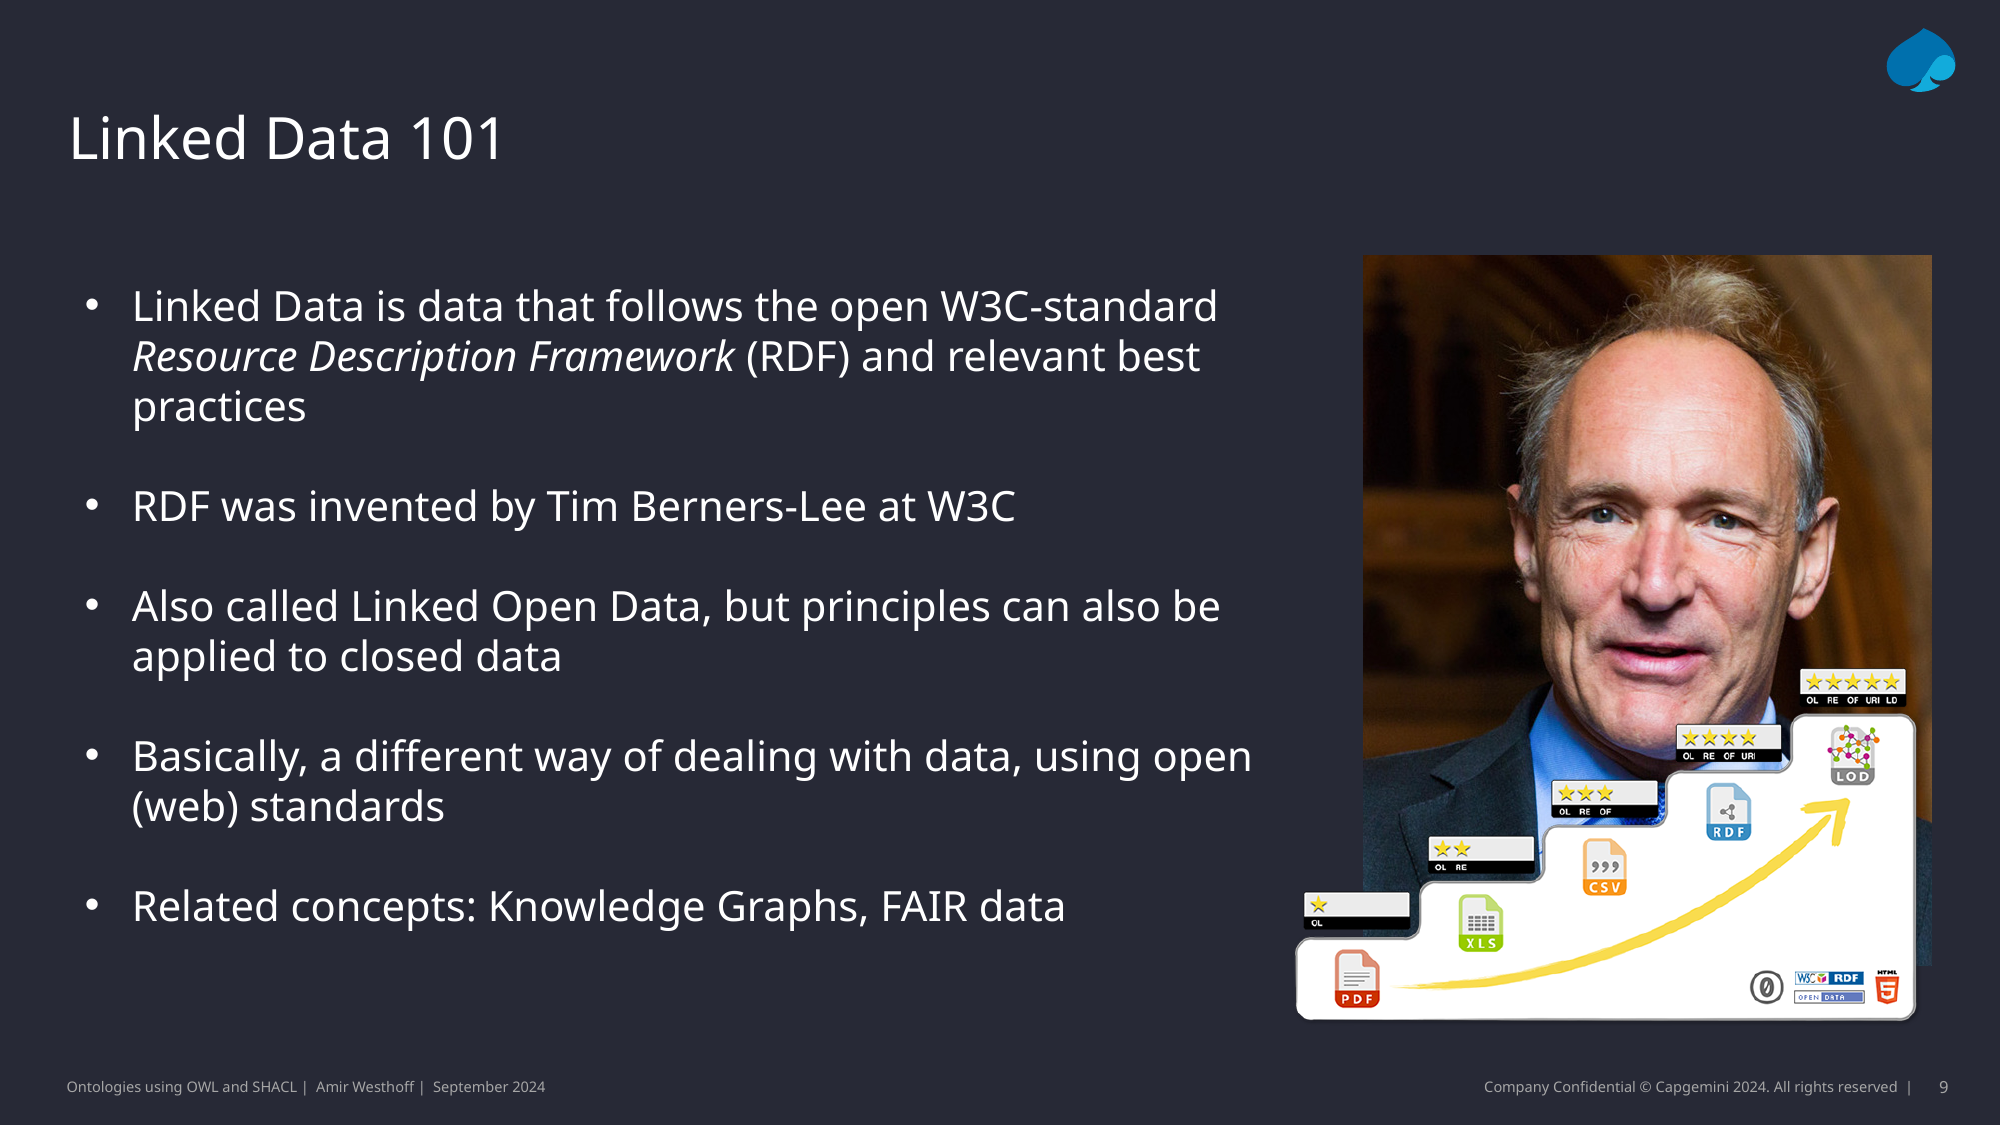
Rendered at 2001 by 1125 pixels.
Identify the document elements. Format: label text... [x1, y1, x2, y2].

picture [1291, 255, 1932, 1027]
title Linked Data 101 [68, 42, 1874, 173]
text_box Linked Data is data that follows the open W3C-standard Resource Description Framework (RDF) and relevant best practices RDF was invented by Tim Berners-Lee at W3C Also called Linked Open Data, but principles can also be applied to closed data Basically, a different way of dealing with data, using open (web) standards Related concepts: Knowledge Graphs, FAIR data [70, 271, 1298, 938]
